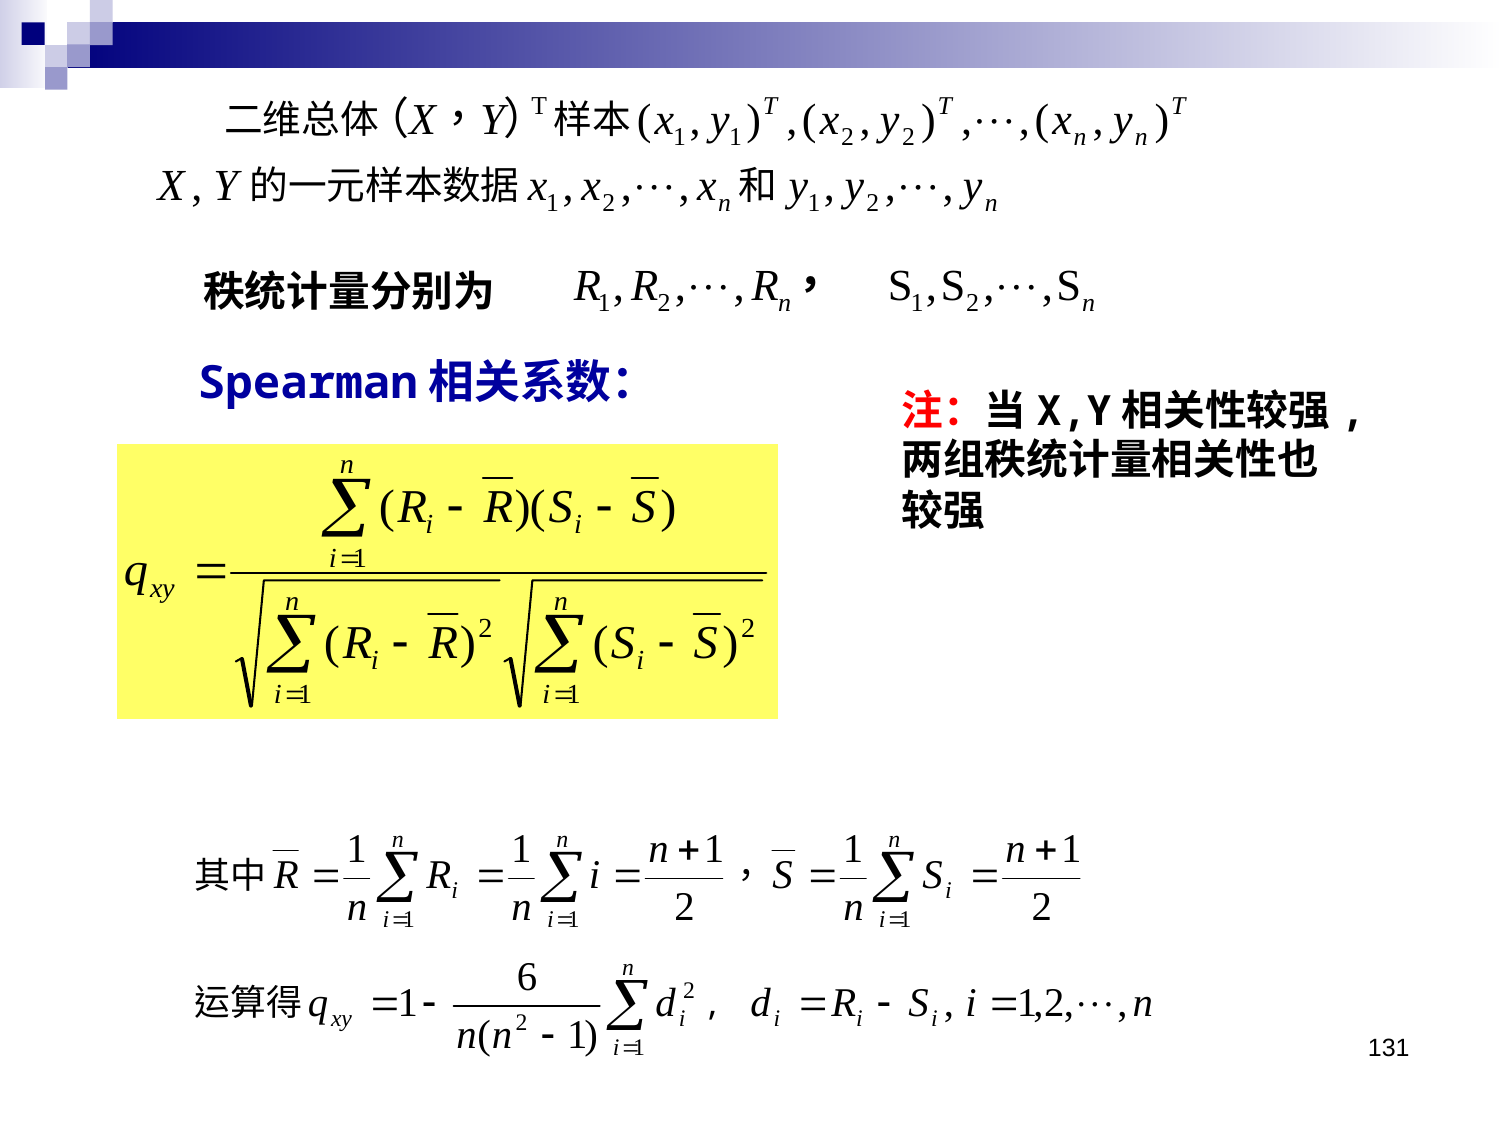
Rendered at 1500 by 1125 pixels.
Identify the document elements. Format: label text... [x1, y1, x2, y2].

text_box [194, 798, 1128, 928]
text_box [565, 256, 1106, 323]
text_box 注：当X,Y相关性较强,两组秩统计量相关性也较强 [886, 375, 1360, 541]
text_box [146, 86, 1234, 222]
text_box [194, 928, 1211, 1088]
text_box Spearman相关系数： [182, 345, 681, 416]
text_box 秩统计量分别为 [188, 248, 522, 324]
slide_number 131 [1074, 1024, 1426, 1103]
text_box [116, 443, 779, 719]
